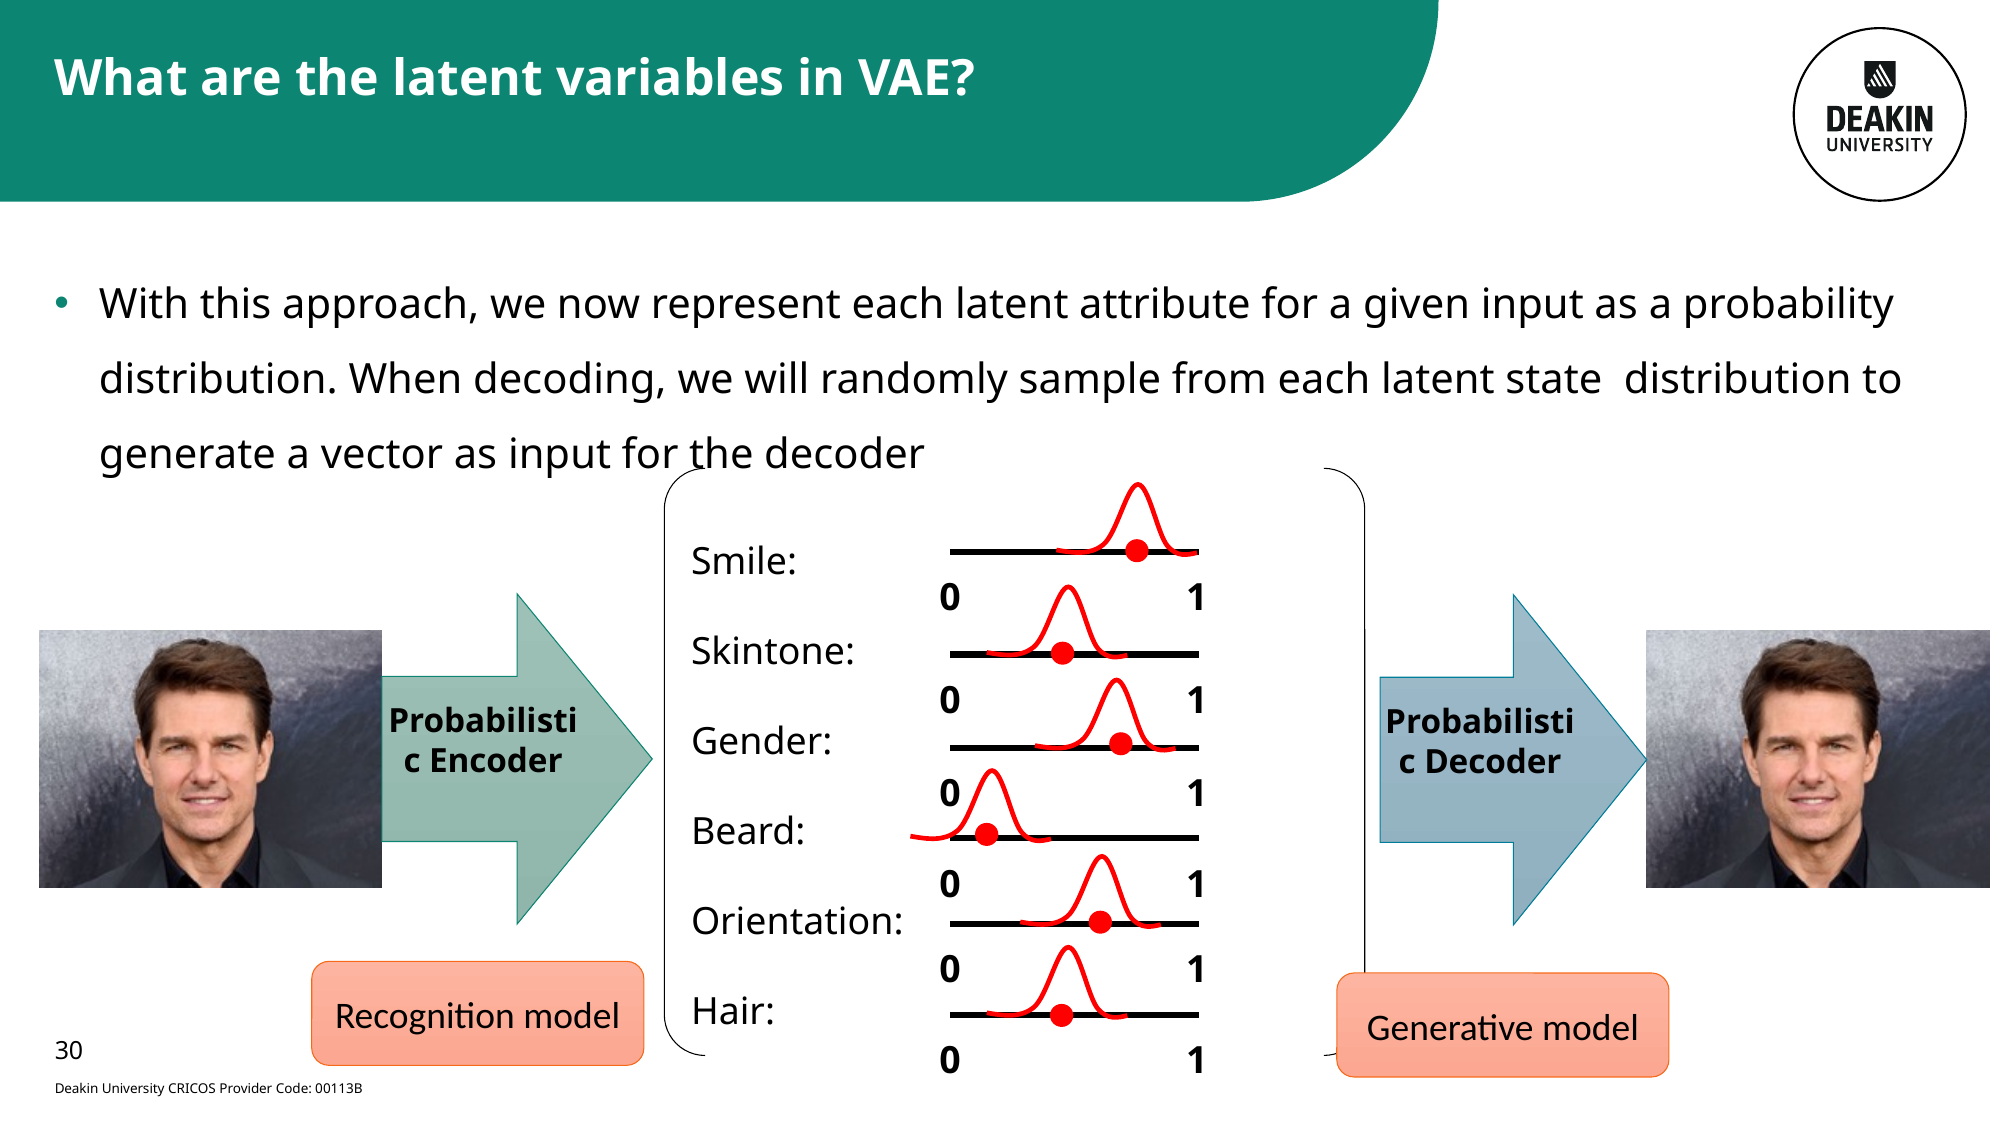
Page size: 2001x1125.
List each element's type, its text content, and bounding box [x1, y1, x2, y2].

text_box Generative model [1336, 972, 1670, 1078]
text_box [910, 770, 1231, 913]
slide_number 30 [39, 1031, 135, 1072]
footer Deakin University CRICOS Provider Code: 00113B [39, 1072, 1127, 1107]
picture [1646, 630, 1990, 888]
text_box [916, 679, 1231, 770]
text_box Smile: Skintone: Gender: Beard: Orientation: Hair: [663, 467, 1366, 1057]
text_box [916, 947, 1231, 1090]
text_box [916, 586, 1231, 679]
text_box Recognition model [311, 960, 645, 1066]
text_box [916, 484, 1231, 586]
list With this approach, we now represent each latent attribute for a given input as a probability distribution. When decoding, we will randomly sample from each latent state distribution to generate a vector as input for the decoder [39, 244, 1954, 1013]
picture [39, 630, 382, 888]
title What are the latent variables in VAE? [39, 44, 1439, 202]
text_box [916, 856, 1231, 947]
